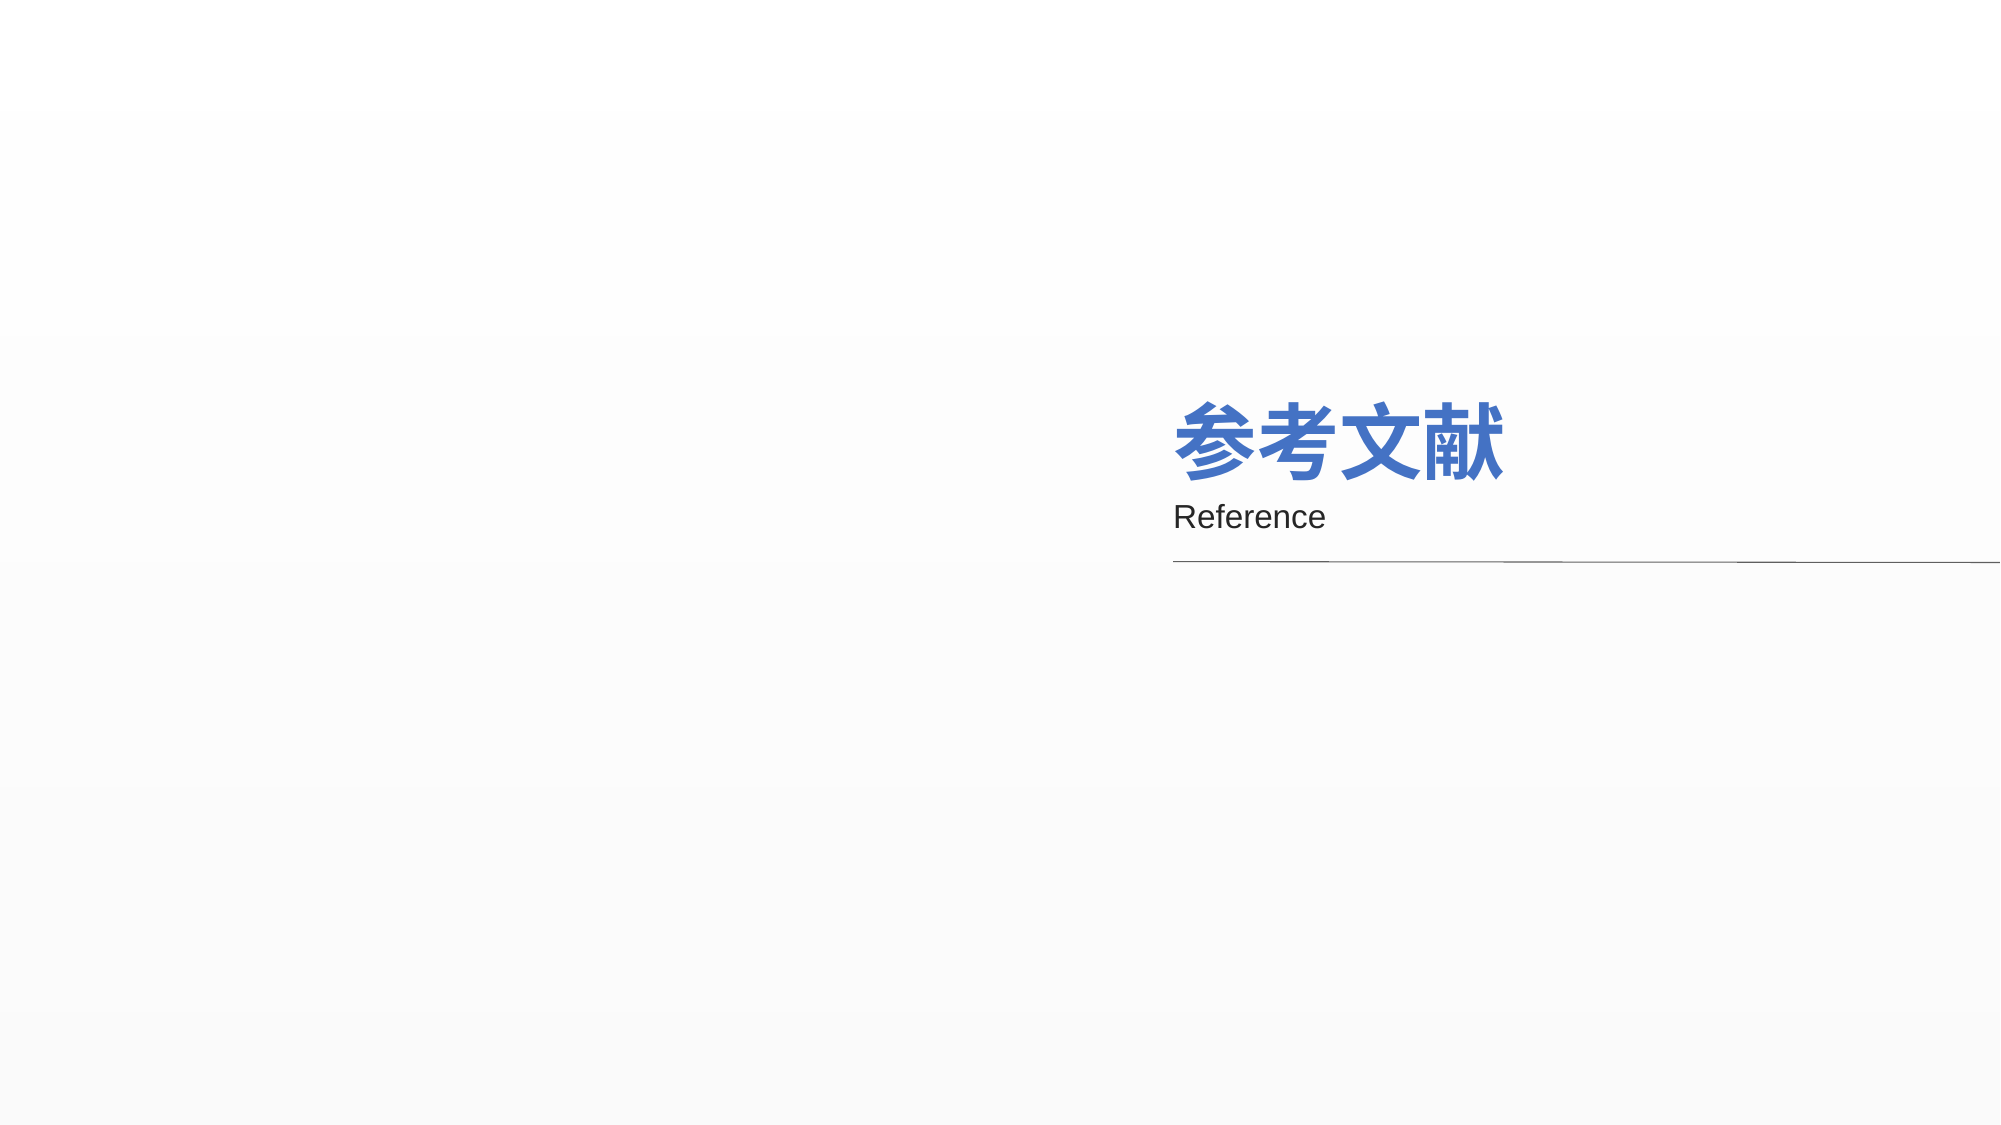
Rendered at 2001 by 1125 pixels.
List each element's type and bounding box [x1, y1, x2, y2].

text_box [1158, 363, 2000, 563]
